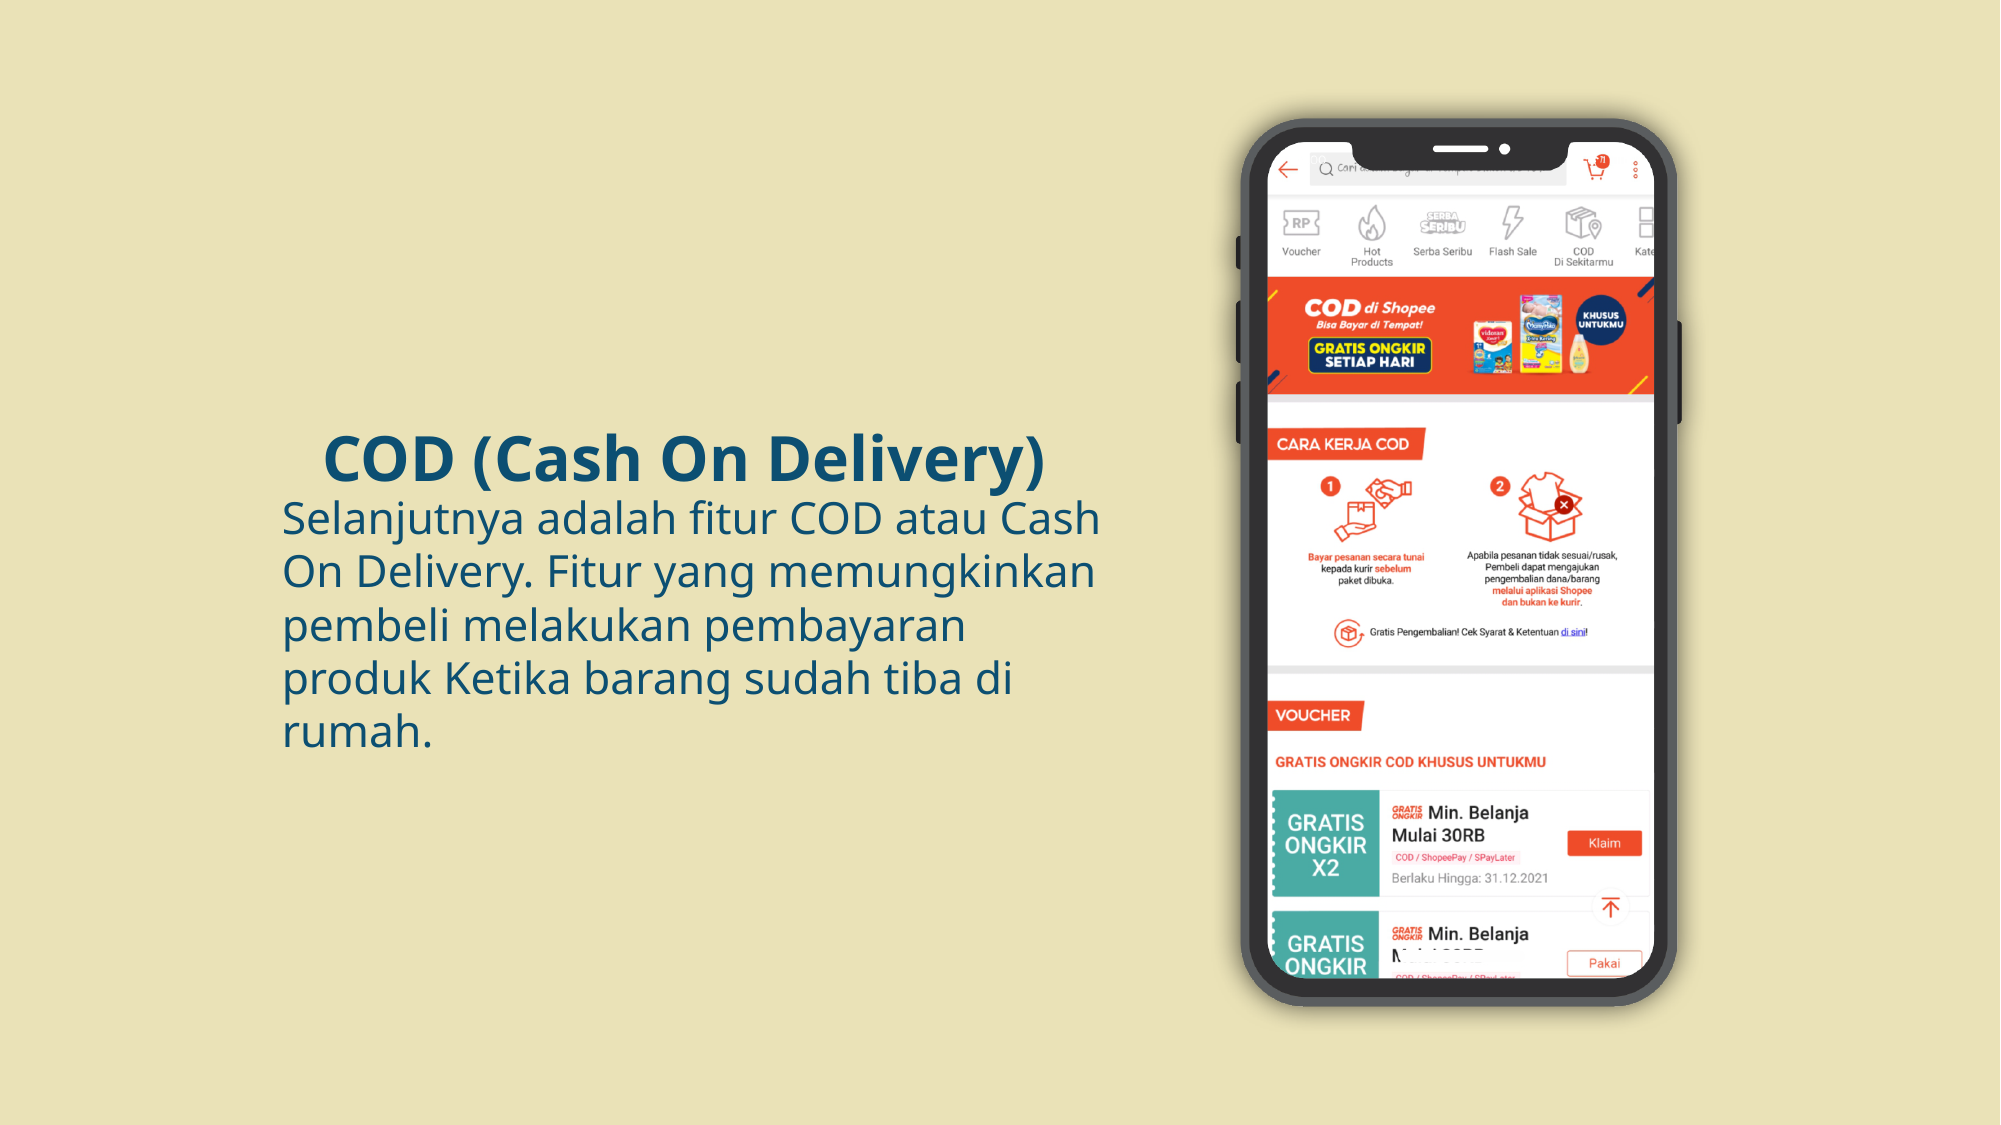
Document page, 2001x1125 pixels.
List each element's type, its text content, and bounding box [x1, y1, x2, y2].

text_box Selanjutnya adalah fitur COD atau Cash On Delivery. Fitur yang memungkinkan pembeli melakukan pembayaran produk Ketika barang sudah tiba di rumah. [261, 463, 1129, 783]
picture [1234, 118, 1682, 1007]
title COD (Cash On Delivery) [250, 387, 1118, 514]
